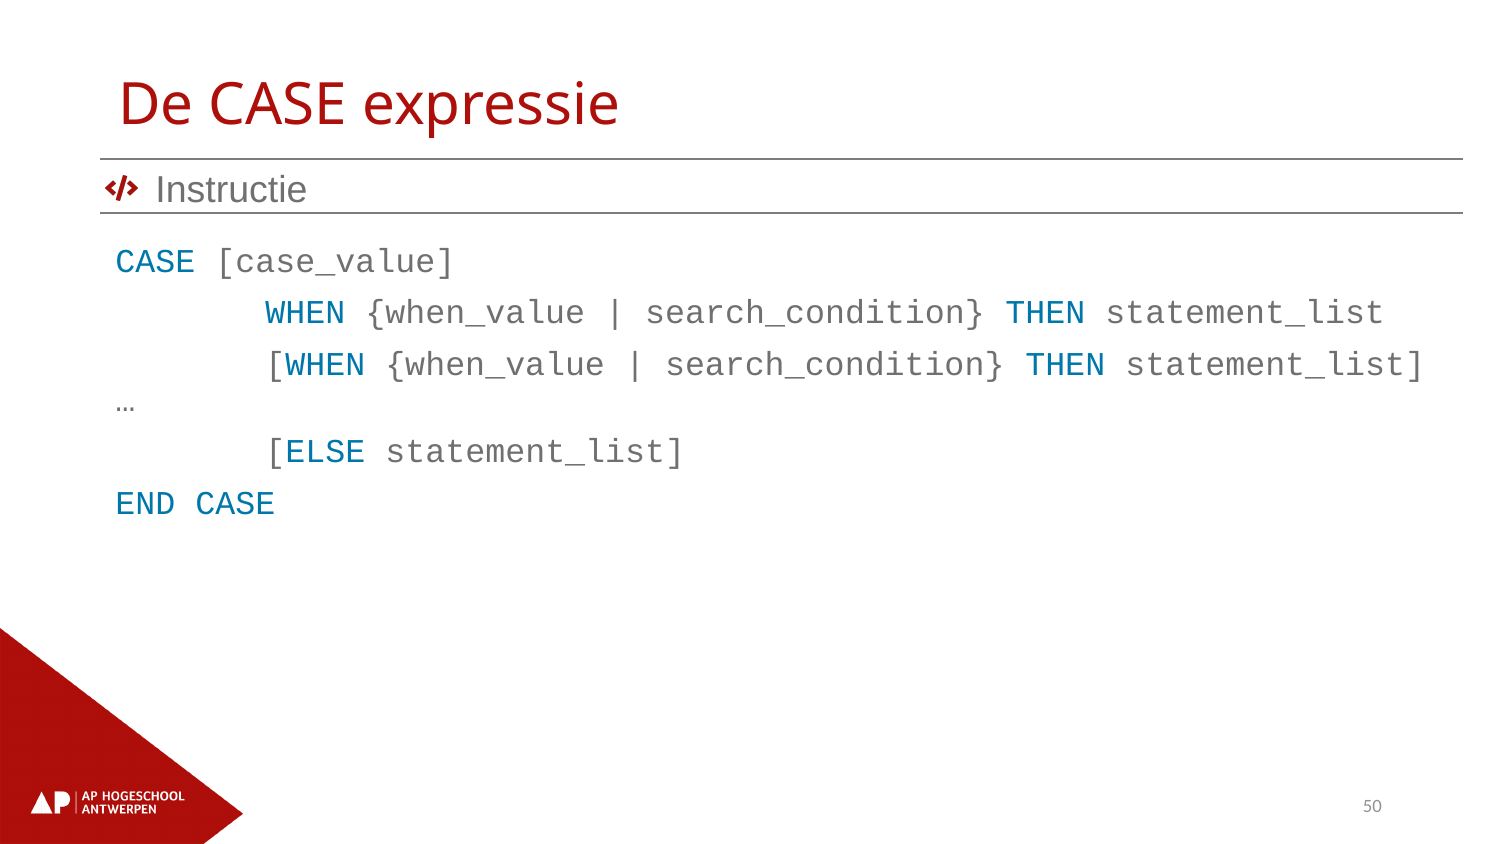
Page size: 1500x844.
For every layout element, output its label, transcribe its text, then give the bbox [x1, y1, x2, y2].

text_box CASE [case_value] WHEN {when_value | search_condition} THEN statement_list [WHEN {when_value | search_condition} THEN statement_list] … [ELSE statement_list] END CASE [100, 236, 1463, 624]
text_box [100, 158, 1463, 213]
title De CASE expressie [103, 66, 1397, 141]
slide_number 50 [1263, 782, 1397, 827]
picture [0, 623, 246, 844]
